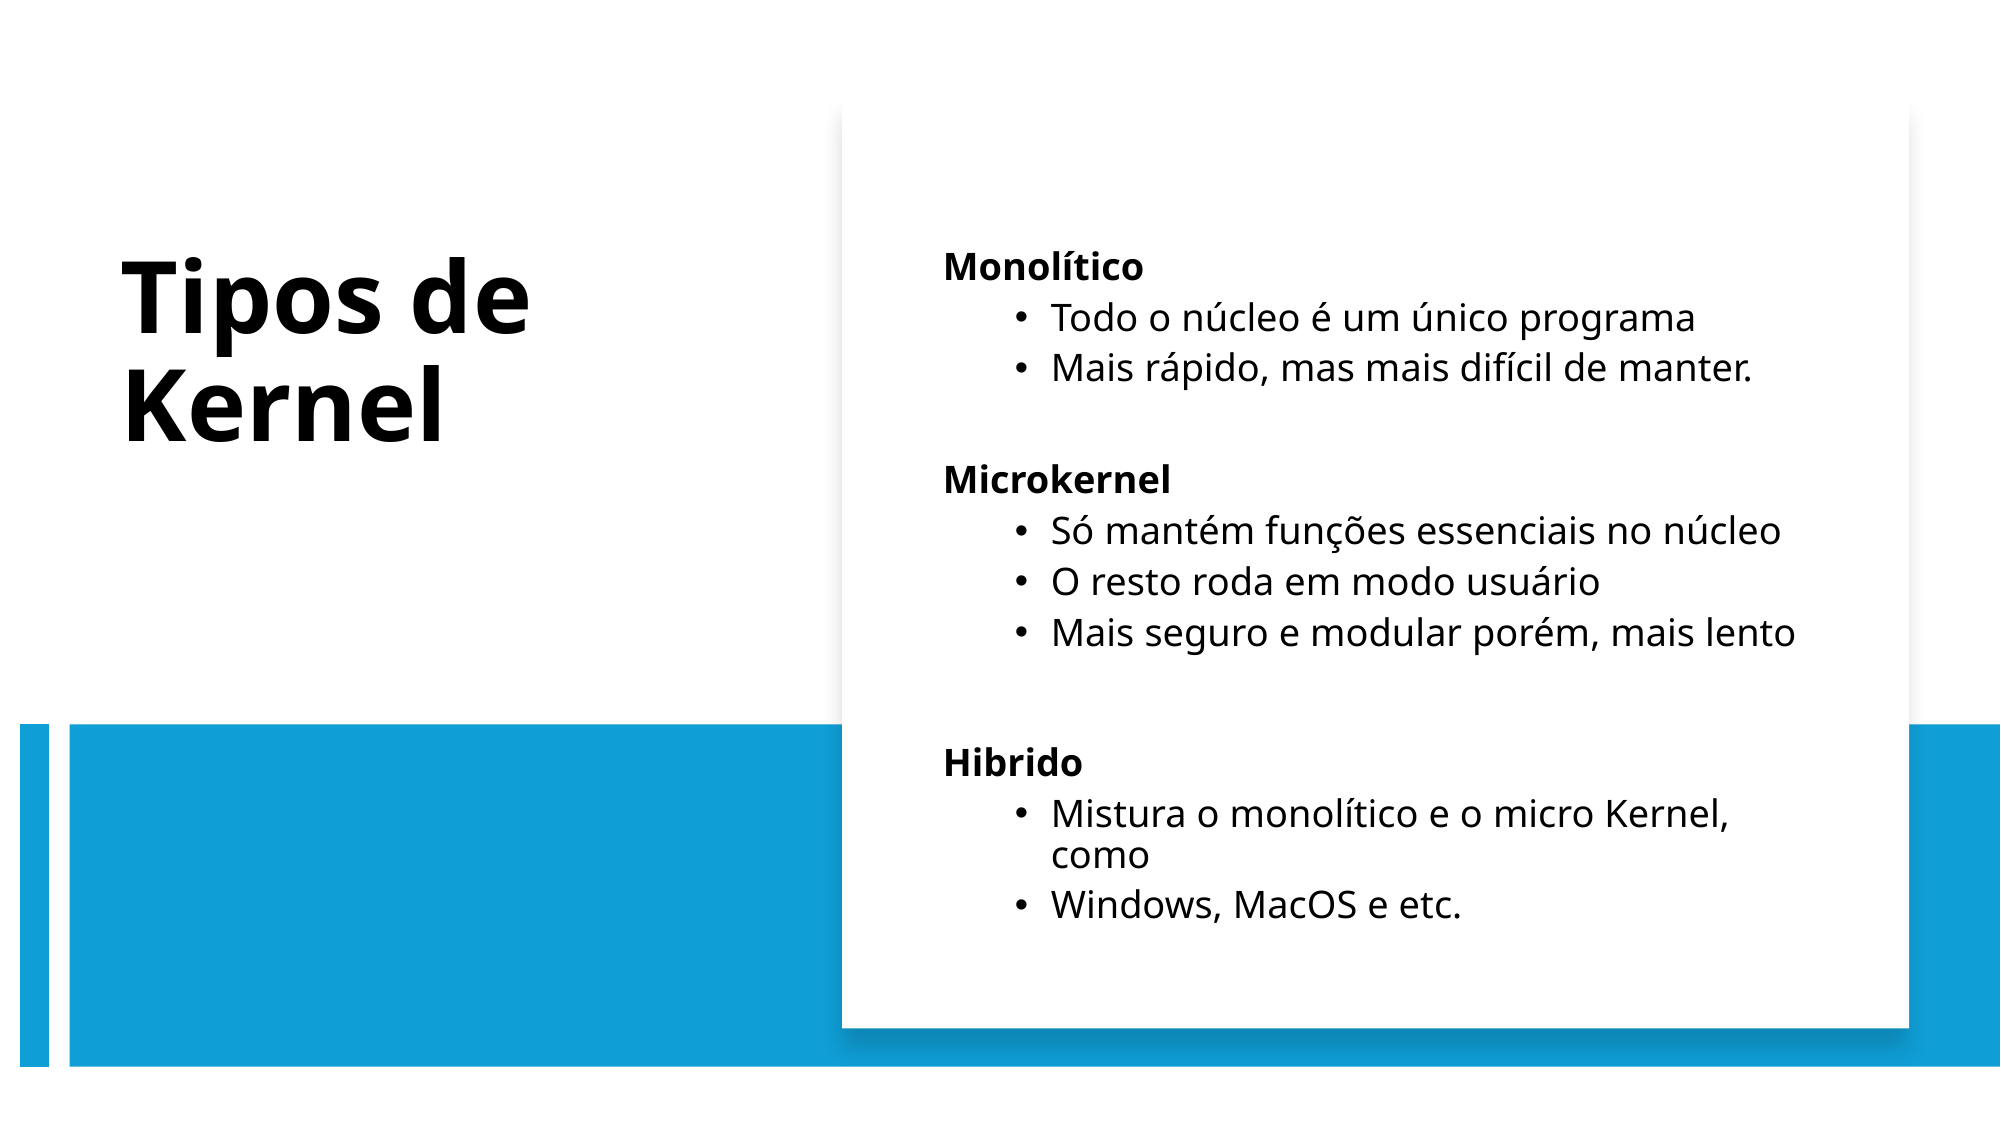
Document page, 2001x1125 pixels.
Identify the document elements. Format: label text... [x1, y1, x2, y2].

list Monolítico Todo o núcleo é um único programa Mais rápido, mas mais difícil de manter. Microkernel Só mantém funções essenciais no núcleo O resto roda em modo usuário Mais seguro e modular porém, mais lento Hibrido Mistura o monolítico e o micro Kernel, como Windows, MacOS e etc. [927, 239, 1838, 723]
text_box [0, 0, 2000, 1125]
text_box [841, 95, 1911, 723]
title Tipos de Kernel [105, 239, 729, 682]
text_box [33, 723, 2000, 1068]
